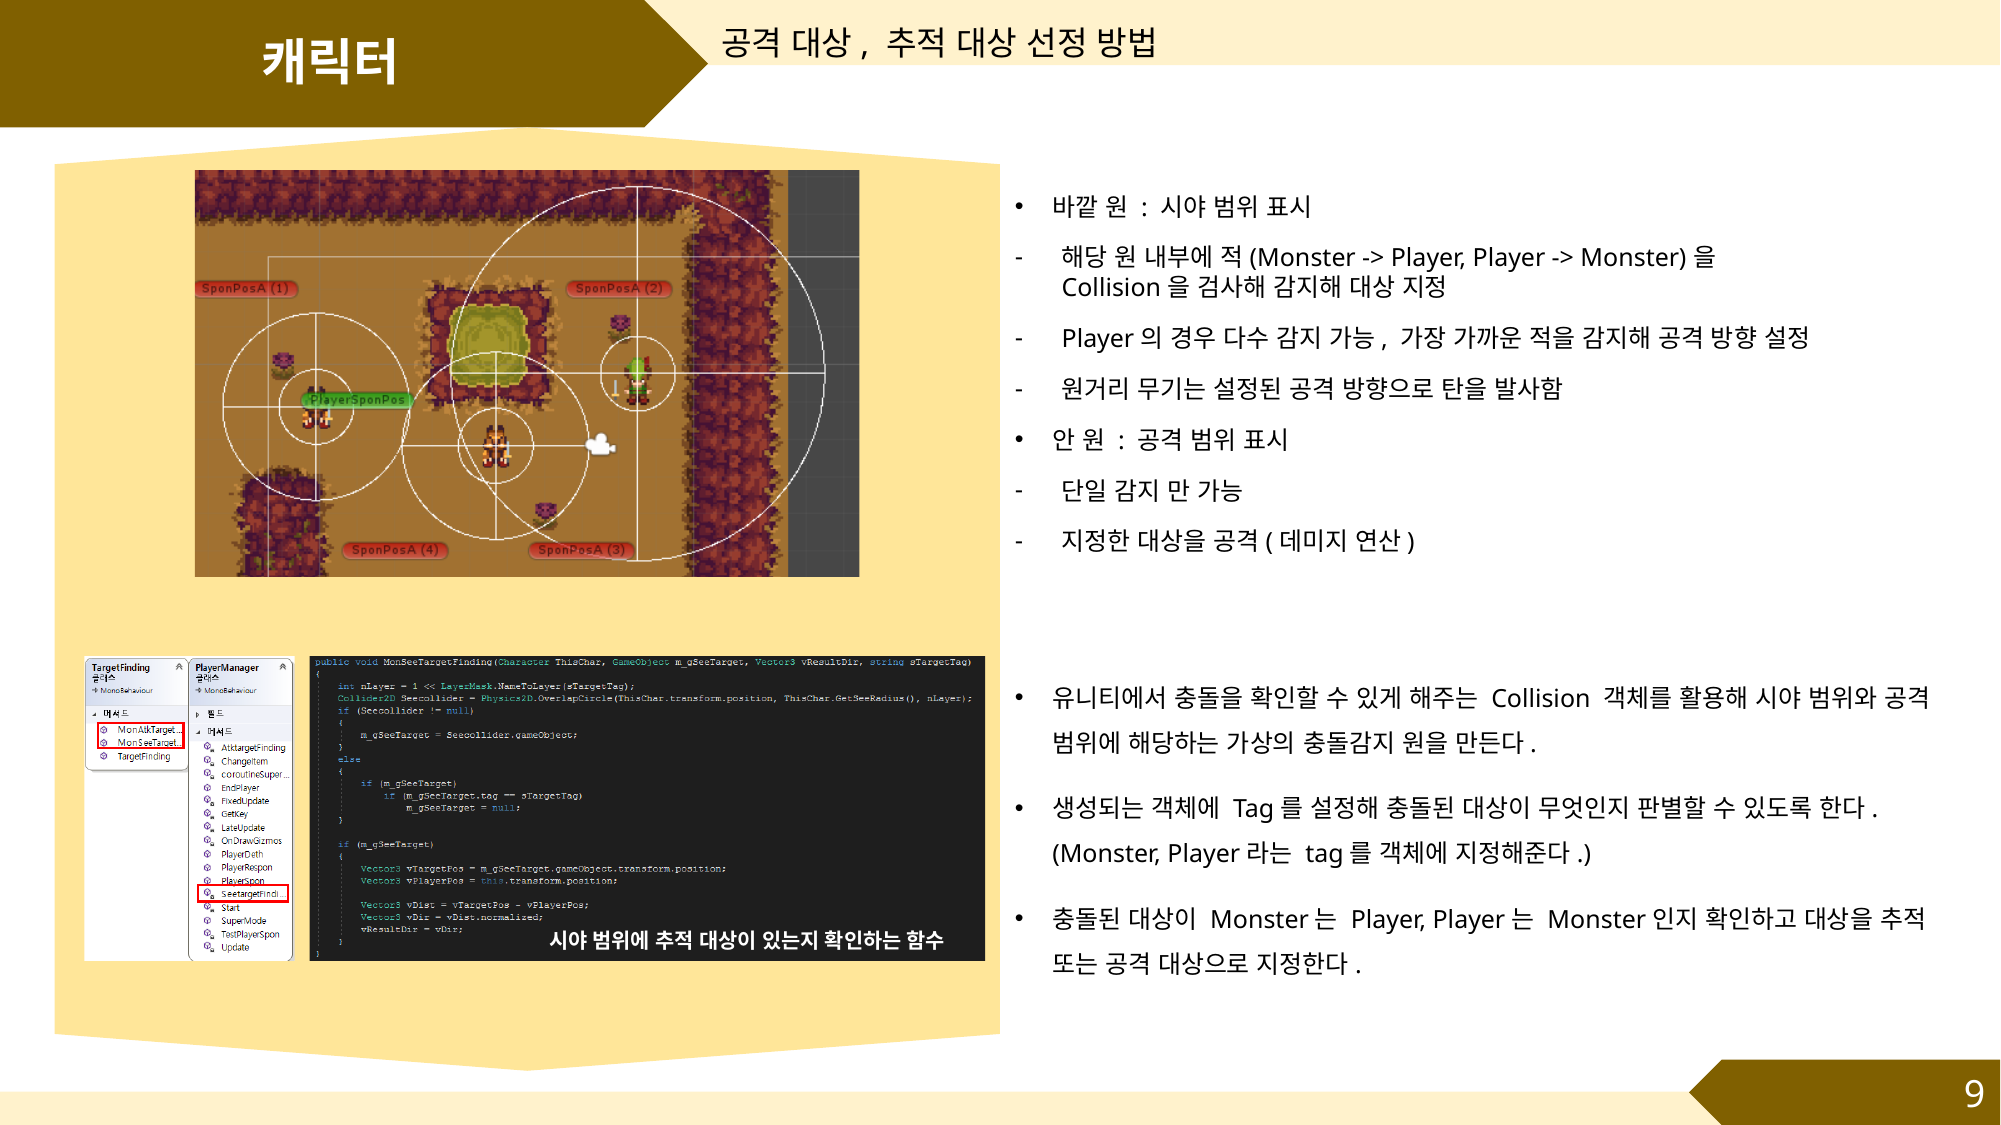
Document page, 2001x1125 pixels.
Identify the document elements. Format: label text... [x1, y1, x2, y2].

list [309, 656, 986, 961]
list 유니티에서 충돌을 확인할 수 있게 해주는 Collision 객체를 활용해 시야 범위와 공격 범위에 해당하는 가상의 충돌감지 원을 만든다. 생성되는 객체에 Tag를 설정해 충돌된 대상이 무엇인지 판별할 수 있도록 한다. (Monster, Player라는 tag를 객체에 지정해준다.) 충돌된 대상이 Monster는 Player, Player는 Monster인지 확인하고 대상을 추적 또는 공격 대상으로 지정한다. [999, 597, 1946, 1048]
title 캐릭터 [17, 0, 644, 128]
list 바깥 원 : 시야 범위 표시 해당 원 내부에 적(Monster -> Player, Player -> Monster)을 Collision을 검사해 감지해 대상 지정 Player의 경우 다수 감지 가능, 가장 가까운 적을 감지해 공격 방향 설정 원거리 무기는 설정된 공격 방향으로 탄을 발사함 안 원 : 공격 범위 표시 단일 감지 만 가능 지정한 대상을 공격(데미지 연산) [999, 148, 1946, 597]
picture [84, 656, 295, 961]
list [194, 169, 860, 577]
slide_number 9 [1725, 1062, 2000, 1123]
list 공격 대상, 추적 대상 선정 방법 [706, 0, 1946, 65]
